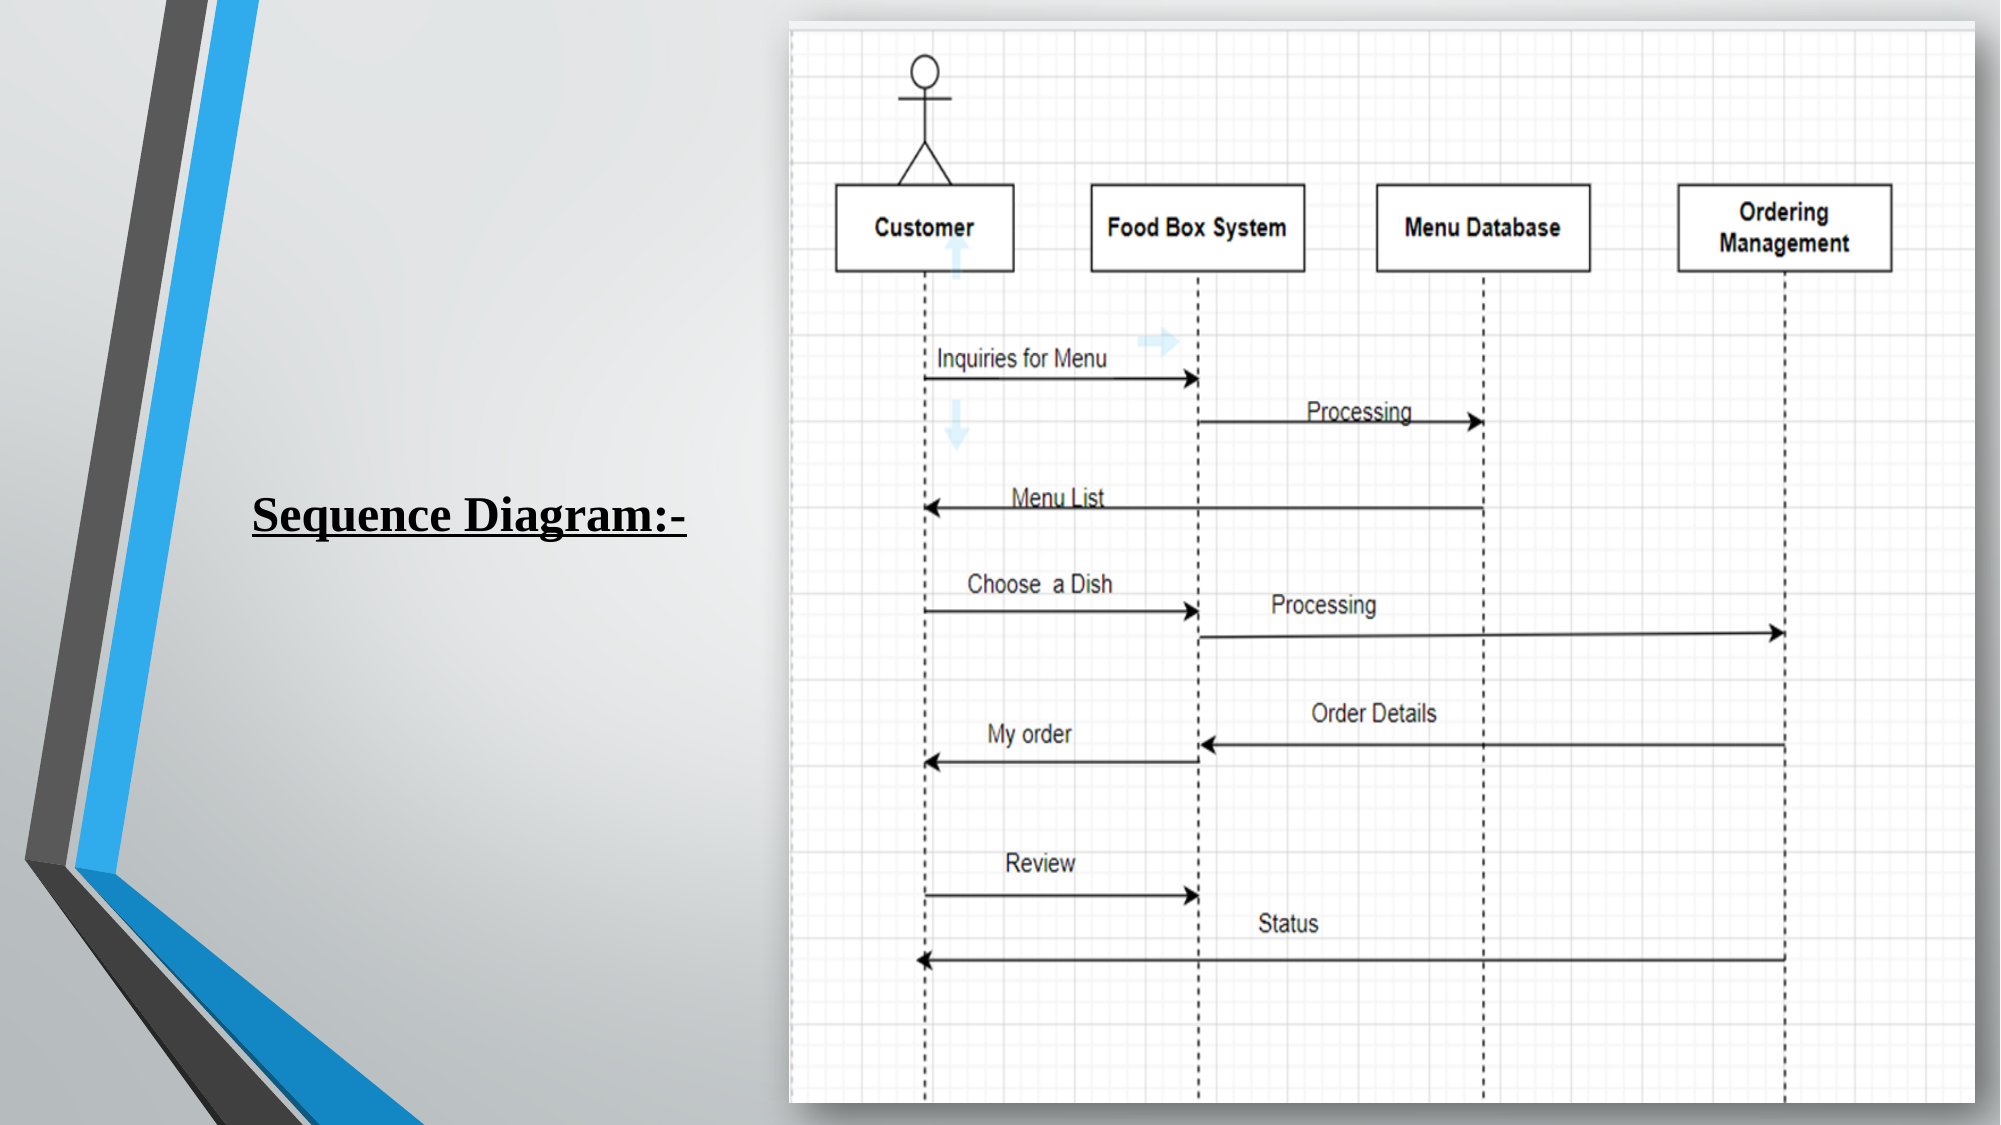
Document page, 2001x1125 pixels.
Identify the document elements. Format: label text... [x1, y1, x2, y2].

text_box Sequence Diagram:- [236, 473, 788, 549]
picture [788, 21, 1975, 1103]
